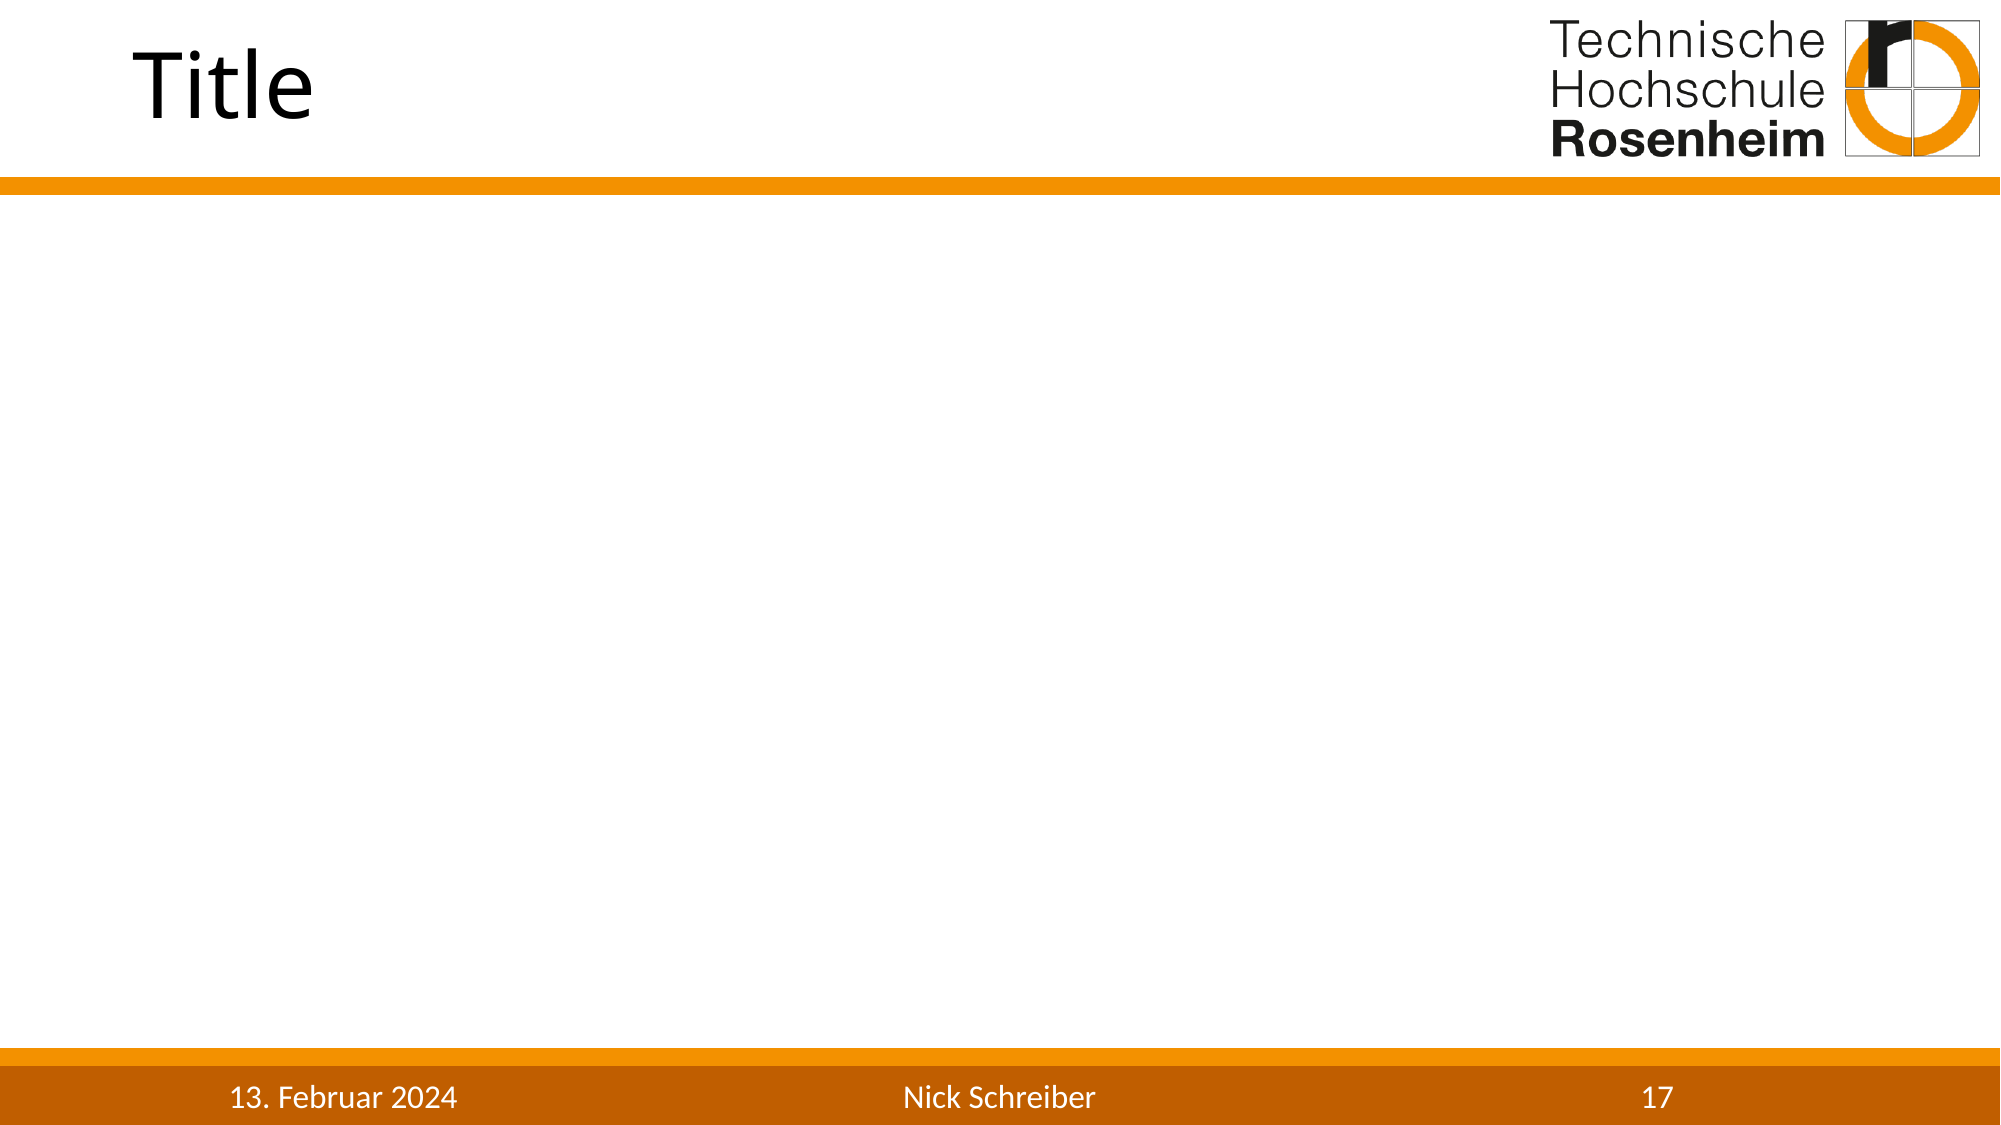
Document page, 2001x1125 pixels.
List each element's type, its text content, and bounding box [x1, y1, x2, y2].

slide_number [118, 1065, 569, 1125]
title Title [118, 0, 1530, 178]
picture [1550, 20, 1980, 157]
footer Nick Schreiber [662, 1065, 1338, 1125]
slide_number 17 [1432, 1065, 1883, 1125]
